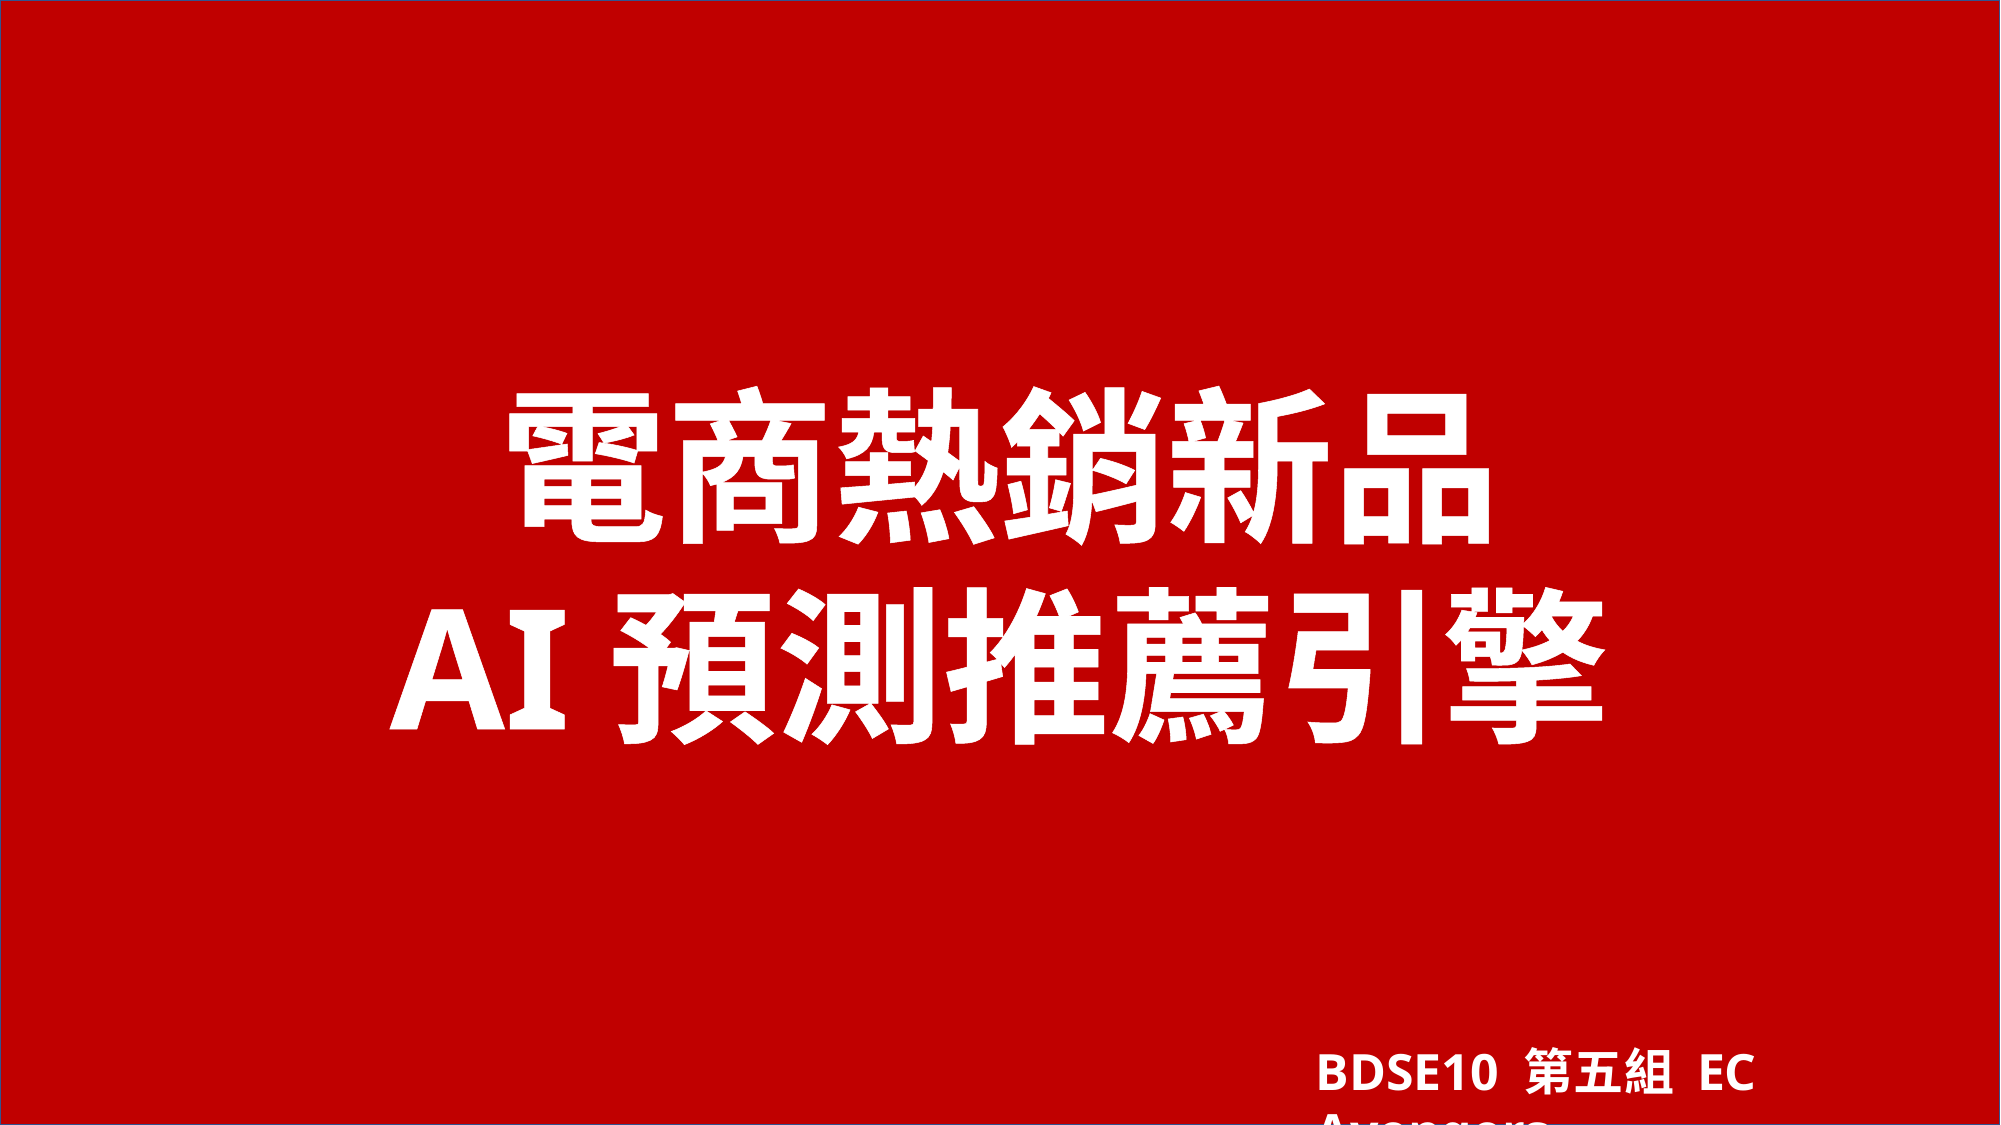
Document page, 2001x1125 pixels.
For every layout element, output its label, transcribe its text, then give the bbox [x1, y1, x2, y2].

text_box BDSE10 第五組 EC Avengers [1301, 1033, 2000, 1125]
text_box 電商熱銷新品 AI預測推薦引擎 [0, 0, 2000, 1125]
